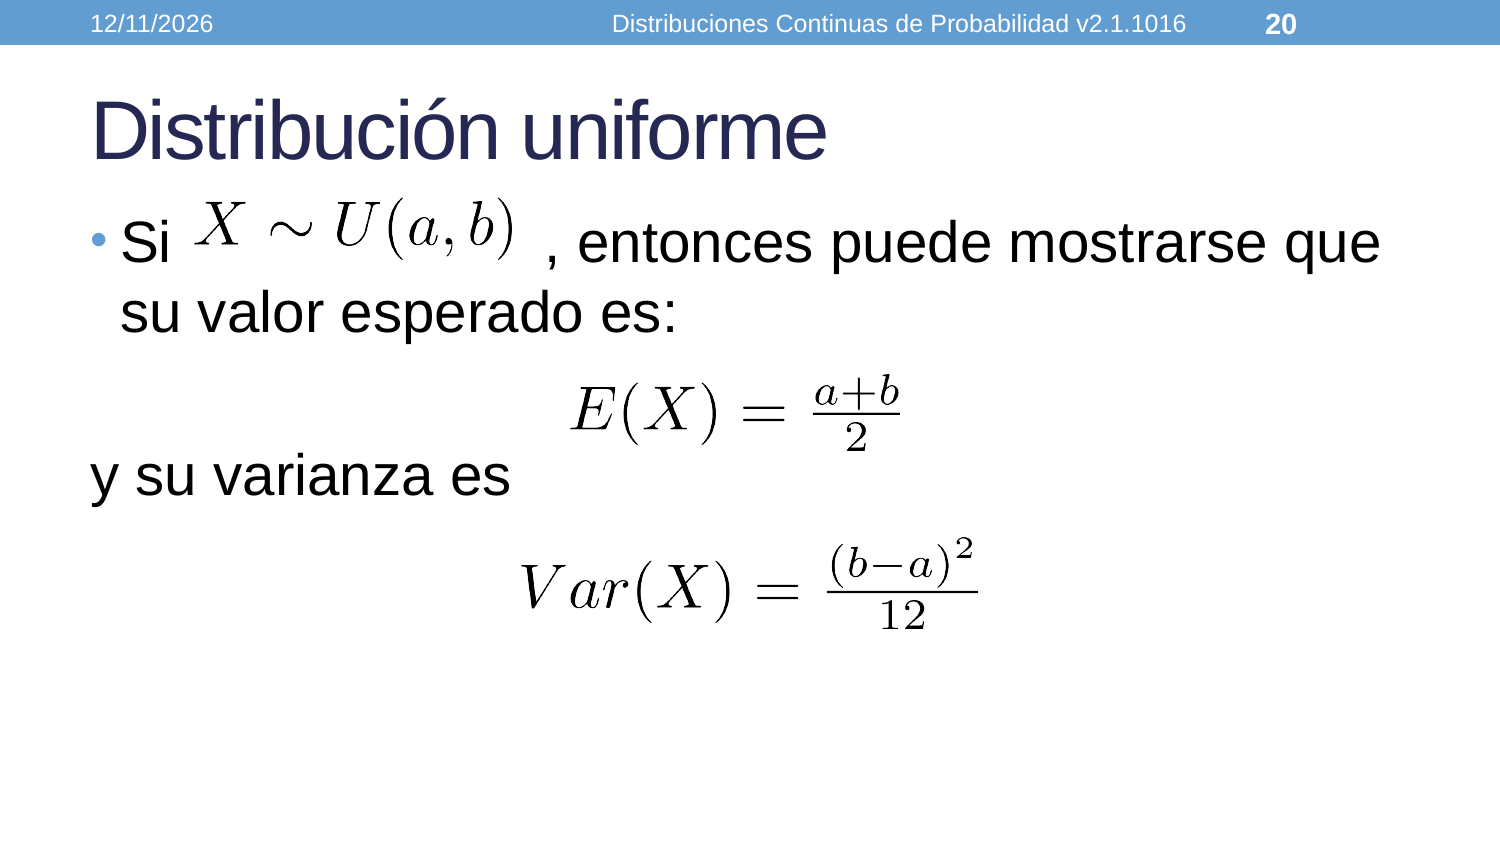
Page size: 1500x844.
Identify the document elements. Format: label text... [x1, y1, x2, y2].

footer Distribuciones Continuas de Probabilidad v2.1.1016 [562, 2, 1238, 43]
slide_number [75, 2, 550, 43]
picture [194, 197, 512, 260]
list Si , entonces puede mostrarse que su valor esperado es: y su varianza es [75, 196, 1425, 797]
picture [521, 537, 979, 629]
title Distribución uniforme [75, 65, 1425, 188]
picture [569, 374, 901, 451]
slide_number 20 [1250, 2, 1425, 43]
